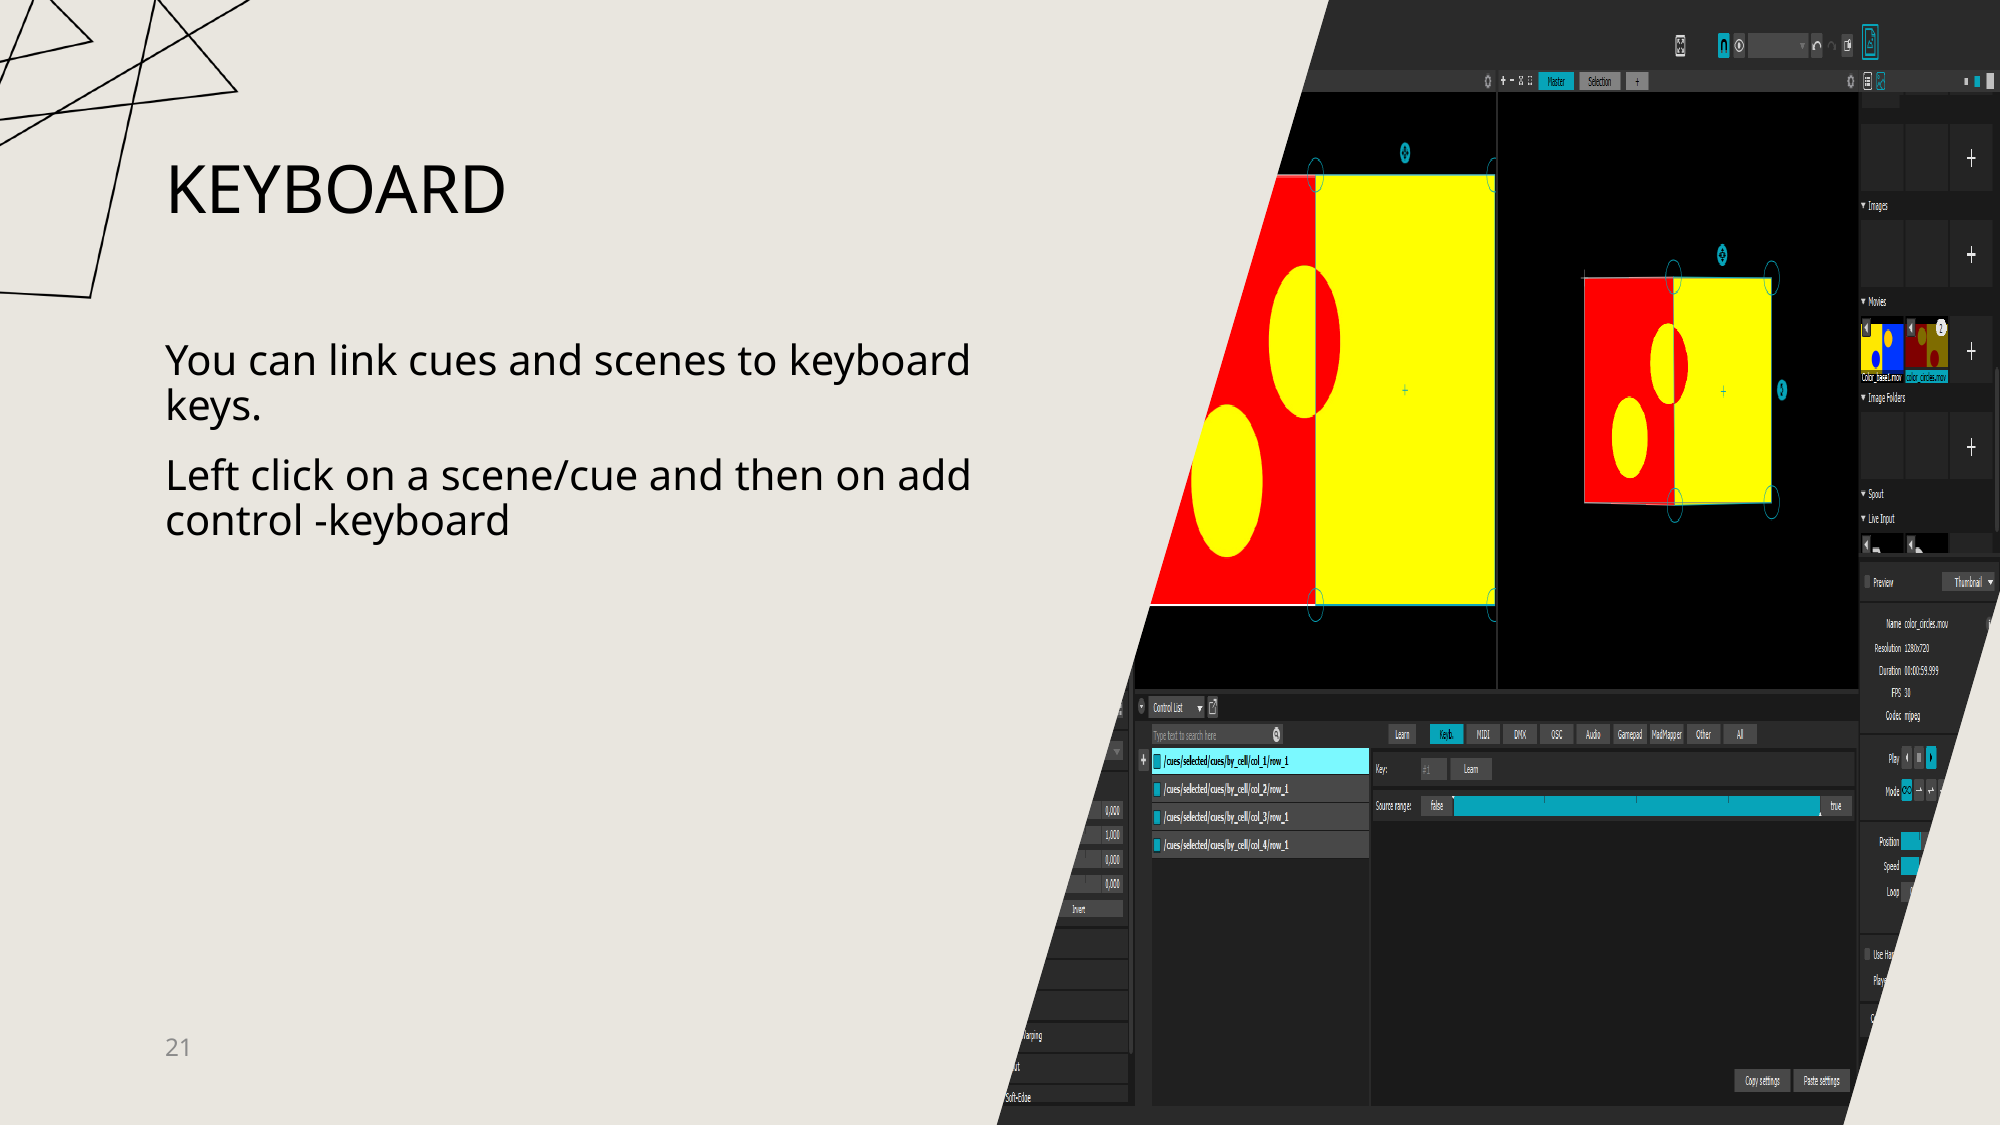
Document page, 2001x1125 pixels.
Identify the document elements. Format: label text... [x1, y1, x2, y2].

list You can link cues and scenes to keyboard keys. Left click on a scene/cue and then on add control -keyboard [150, 331, 996, 947]
picture [0, 0, 274, 311]
slide_number 21 [150, 1024, 254, 1074]
picture [996, 0, 2000, 1125]
title Keyboard [150, 73, 996, 311]
